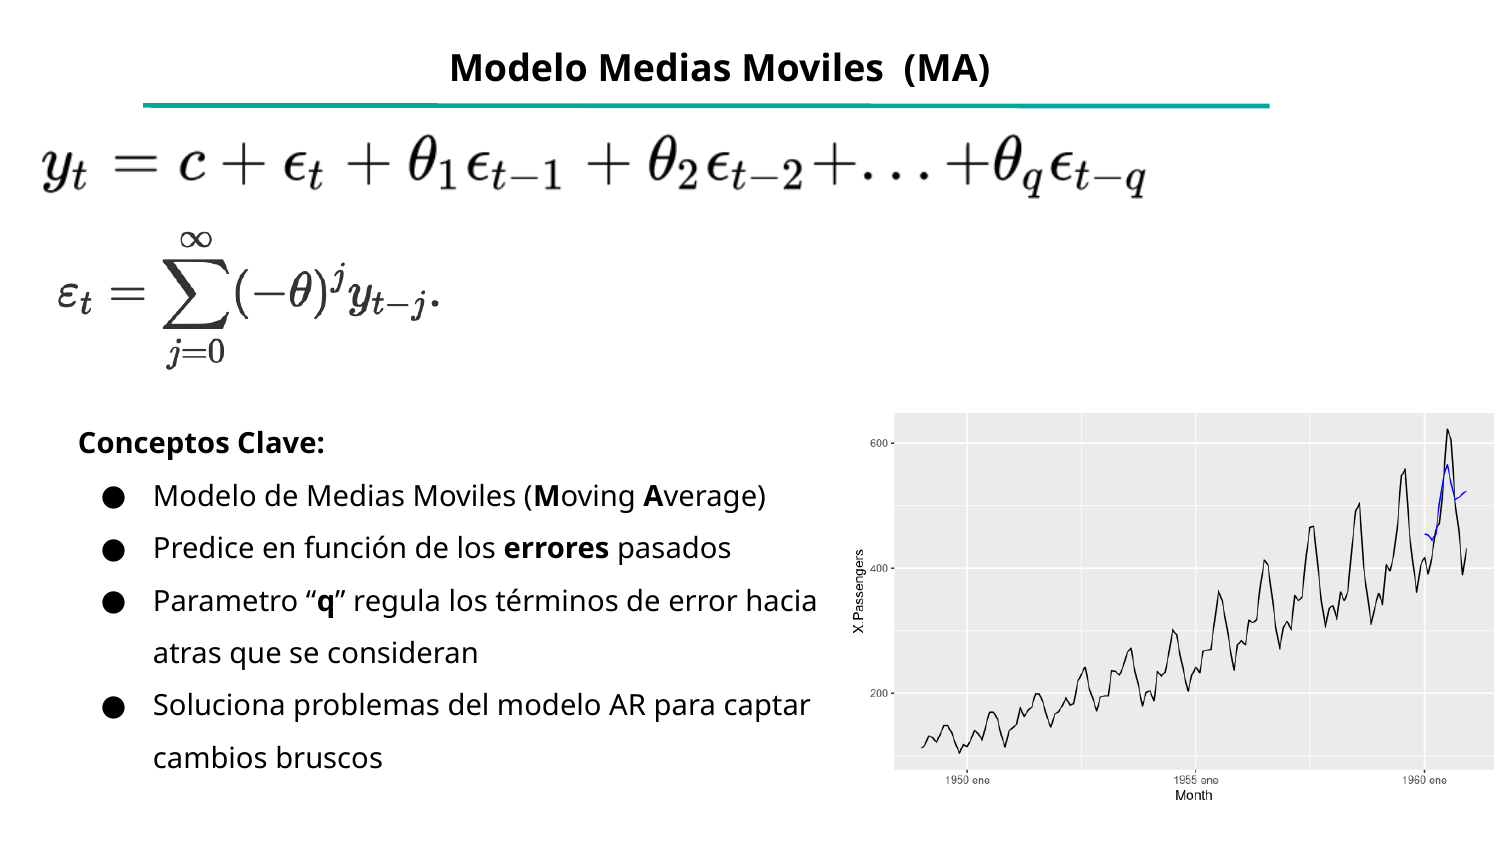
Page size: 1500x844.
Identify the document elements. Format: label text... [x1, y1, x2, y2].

picture [40, 130, 1152, 204]
text_box Conceptos Clave: Modelo de Medias Moviles (Moving Average) Predice en función de los errores pasados Parametro “q” regula los términos de error hacia atras que se consideran Soluciona problemas del modelo AR para captar cambios bruscos [63, 392, 847, 790]
picture [14, 205, 461, 394]
picture [845, 406, 1500, 810]
text_box Modelo Medias Moviles (MA) [156, 34, 1284, 99]
